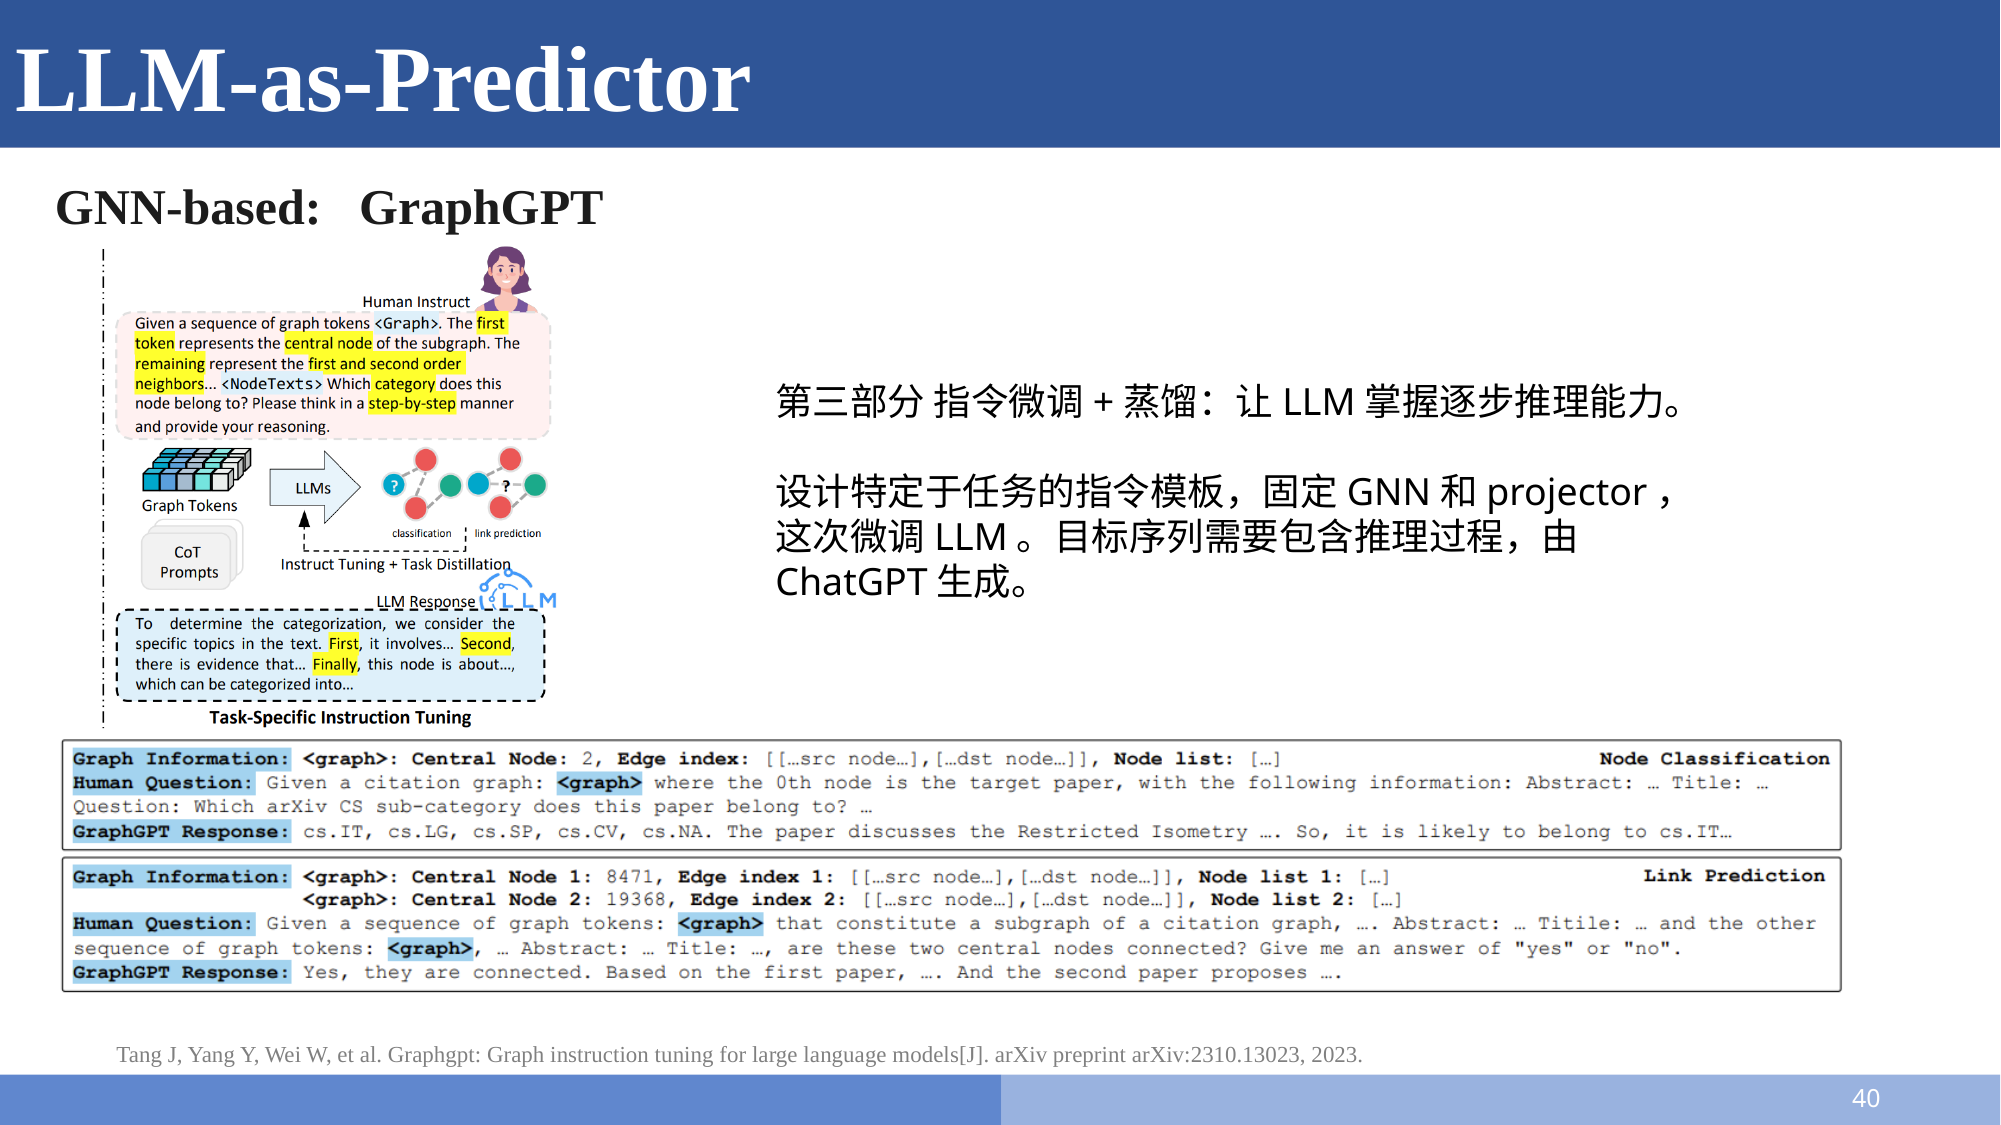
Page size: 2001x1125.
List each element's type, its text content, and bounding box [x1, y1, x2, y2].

text_box GNN-based: GraphGPT [54, 174, 1559, 246]
slide_number 40 [1775, 1077, 1881, 1123]
text_box 第三部分 指令微调+蒸馏：让LLM掌握逐步推理能力。 设计特定于任务的指令模板，固定GNN和projector，这次微调LLM。目标序列需要包含推理过程，由ChatGPT生成。 [760, 370, 1730, 611]
title LLM-as-Predictor [0, 0, 2000, 148]
picture [55, 737, 1848, 997]
text_box Tang J, Yang Y, Wei W, et al. Graphgpt: Graph instruction tuning for large language models[J]. arXiv preprint arXiv:2310.13023, 2023. [101, 1032, 2000, 1075]
picture [100, 237, 599, 729]
